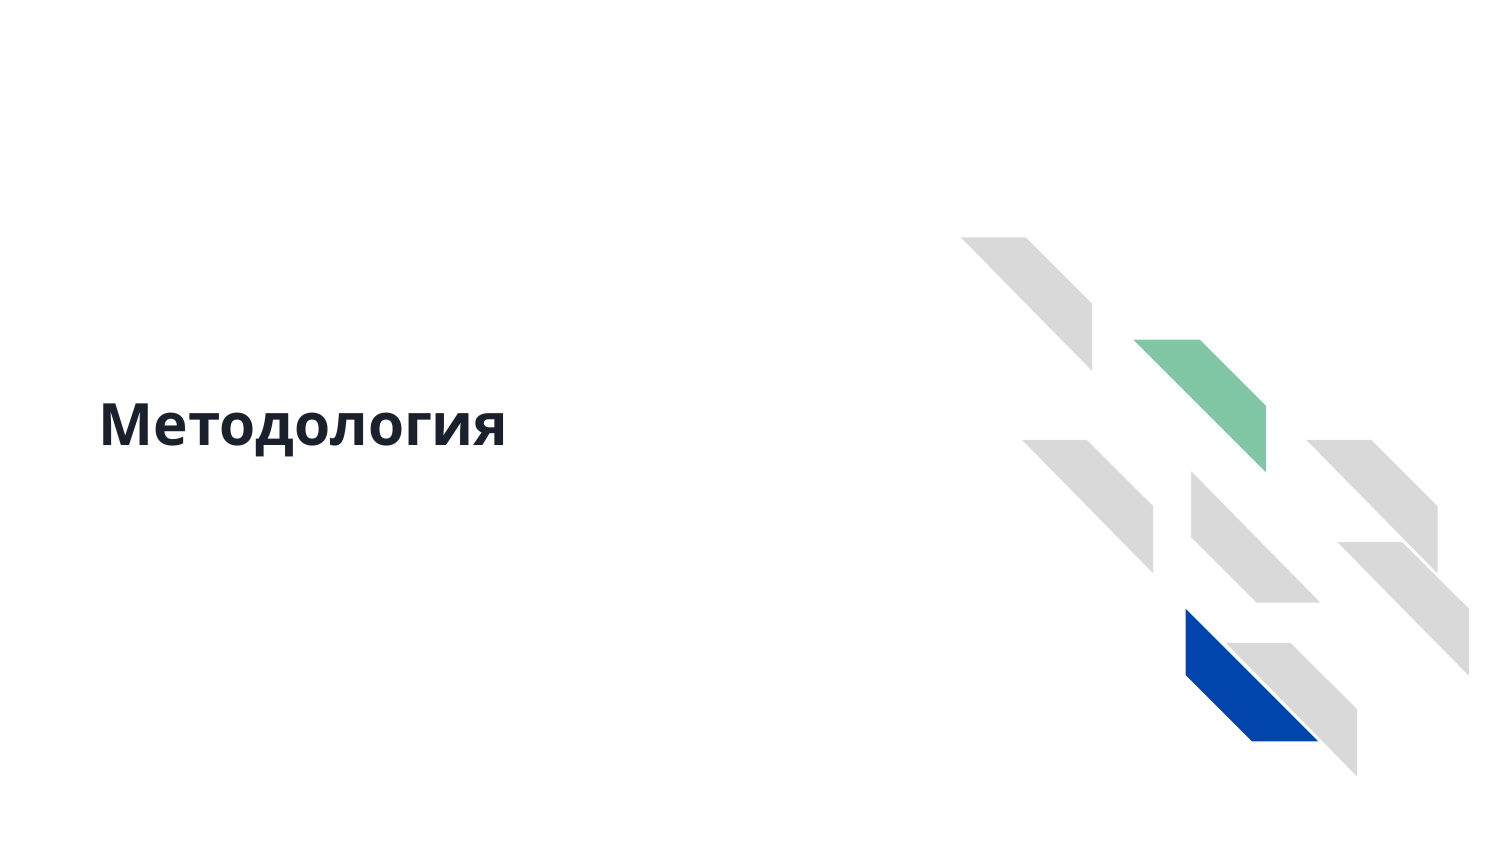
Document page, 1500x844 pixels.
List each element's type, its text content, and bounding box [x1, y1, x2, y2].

text_box [1191, 471, 1321, 603]
text_box [1306, 439, 1438, 574]
text_box [1021, 439, 1154, 574]
title Методология [83, 327, 886, 517]
text_box [960, 237, 1093, 372]
text_box [1337, 542, 1469, 676]
text_box [1225, 642, 1358, 777]
